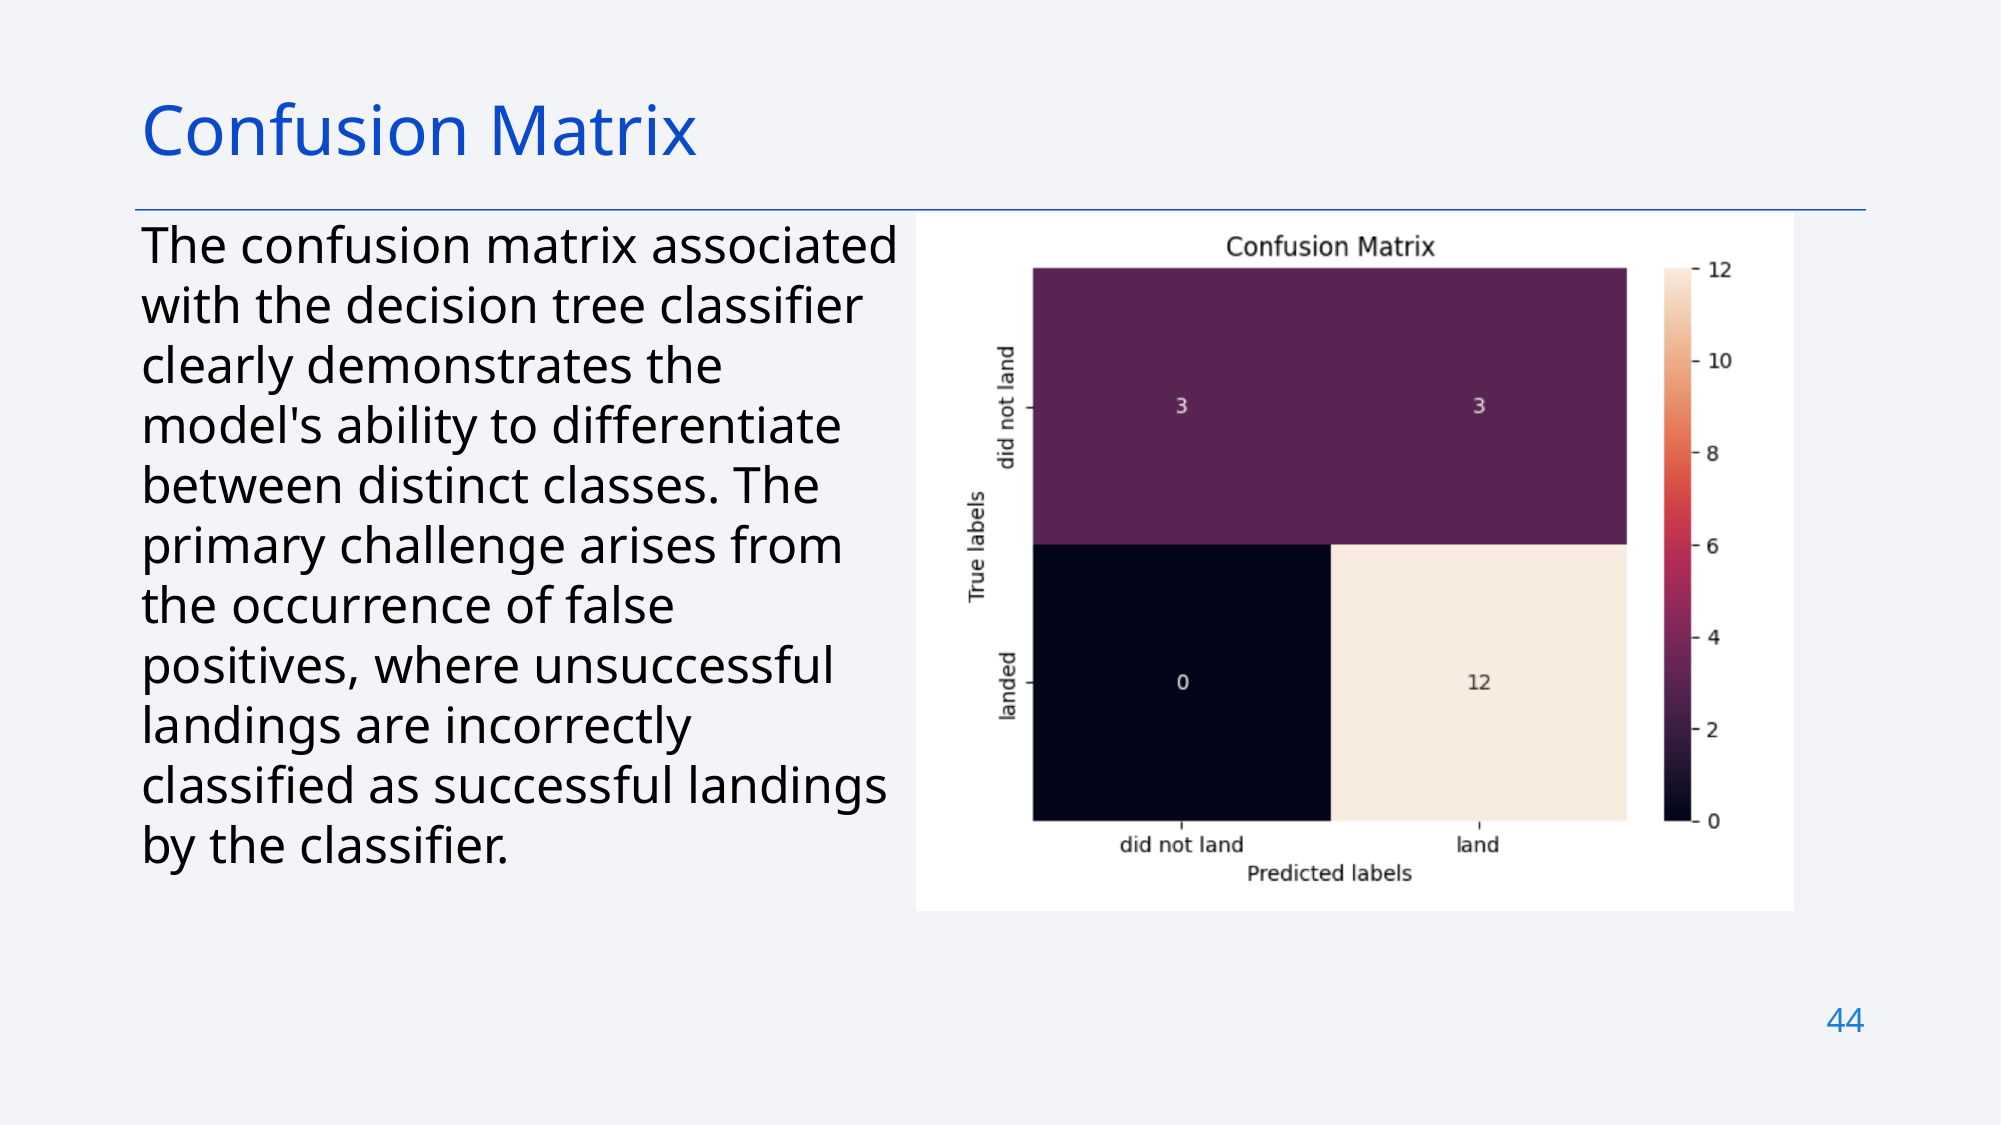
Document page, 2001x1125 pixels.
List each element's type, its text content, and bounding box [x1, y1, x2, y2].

list The confusion matrix associated with the decision tree classifier clearly demonstrates the model's ability to differentiate between distinct classes. The primary challenge arises from the occurrence of false positives, where unsuccessful landings are incorrectly classified as successful landings by the classifier. [126, 206, 917, 912]
text_box Confusion Matrix [126, 88, 1852, 179]
picture [0, 0, 2001, 1125]
slide_number 44 [1429, 988, 1880, 1055]
